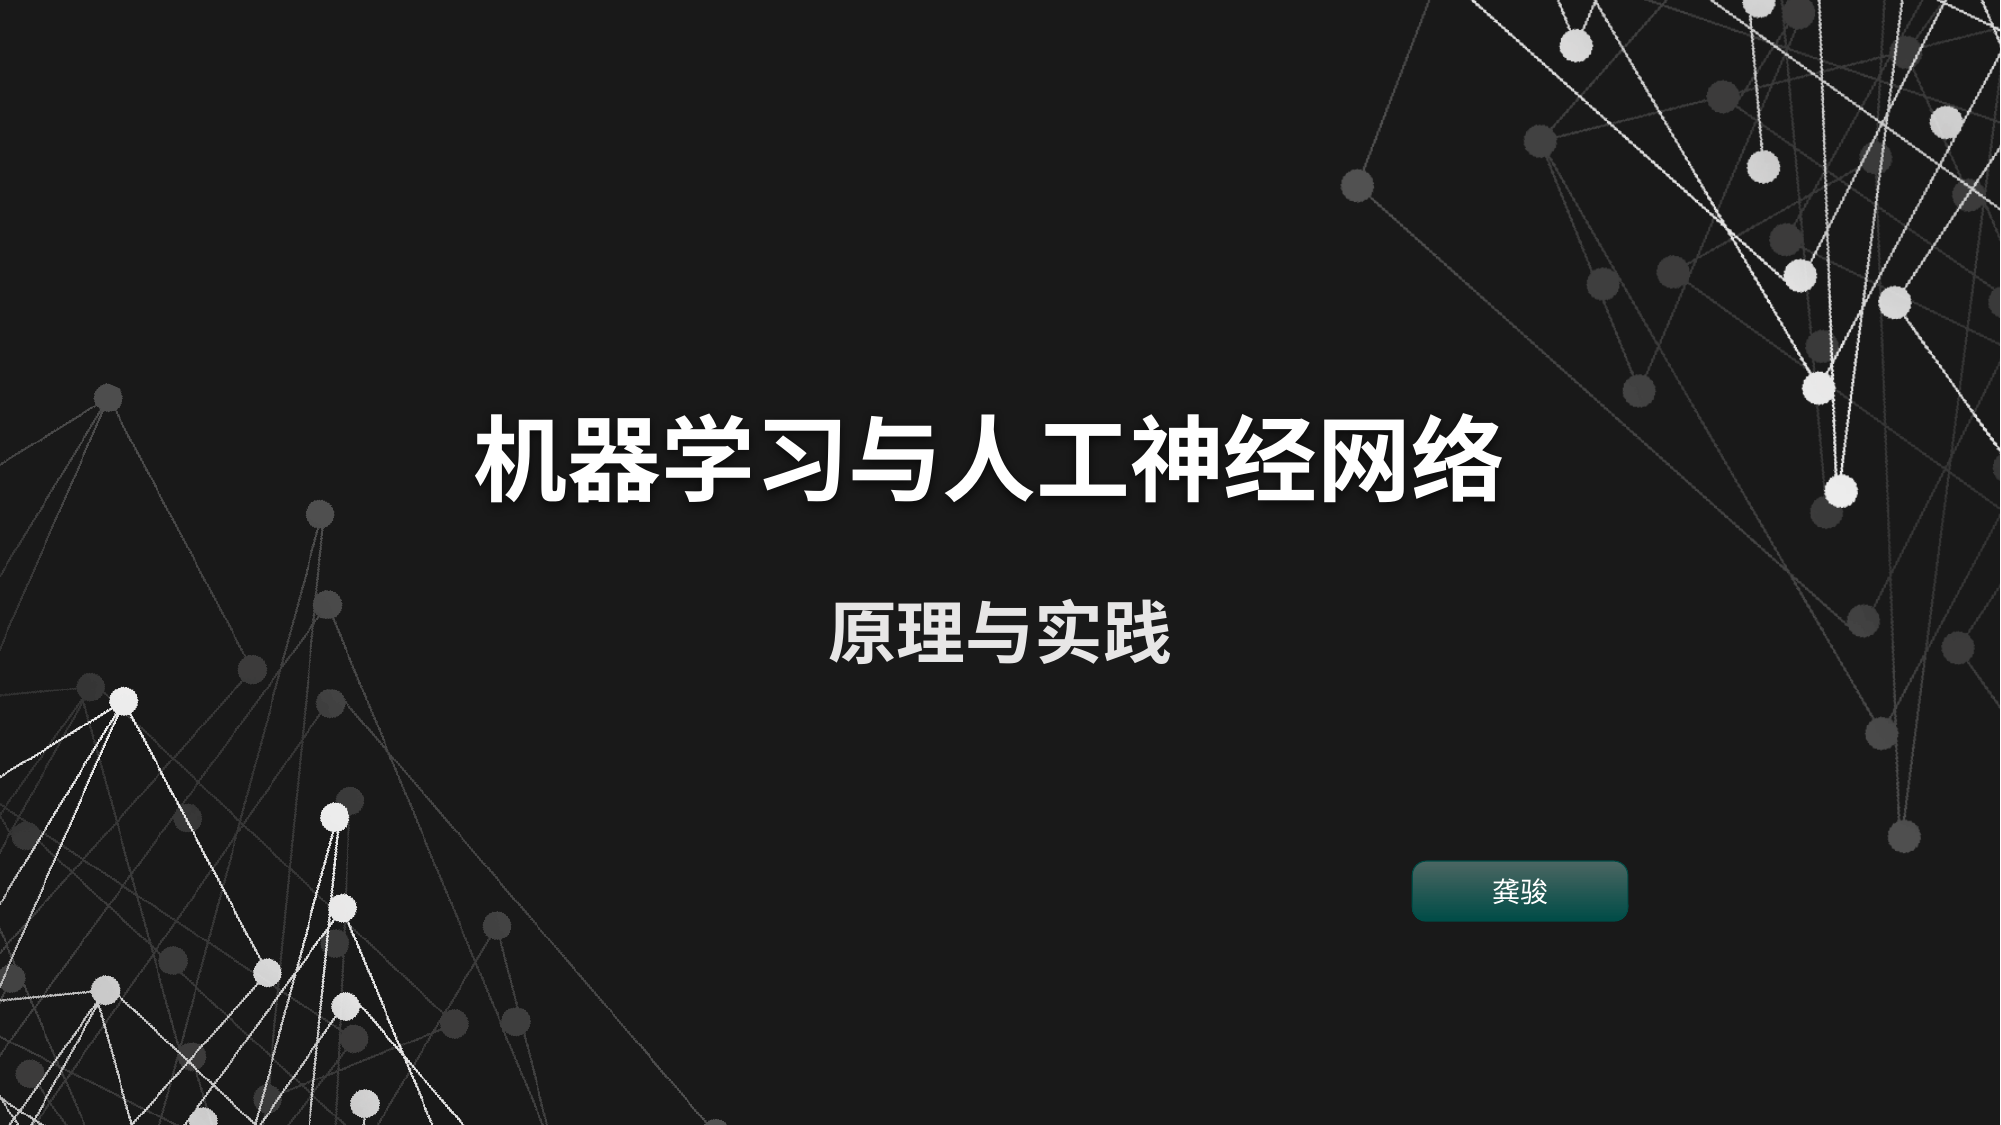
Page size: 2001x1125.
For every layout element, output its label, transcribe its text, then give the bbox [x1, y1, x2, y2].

text_box 龚骏 [1411, 860, 1629, 922]
text_box 机器学习与人工神经网络 [458, 393, 1520, 521]
text_box 原理与实践 [813, 582, 1187, 680]
